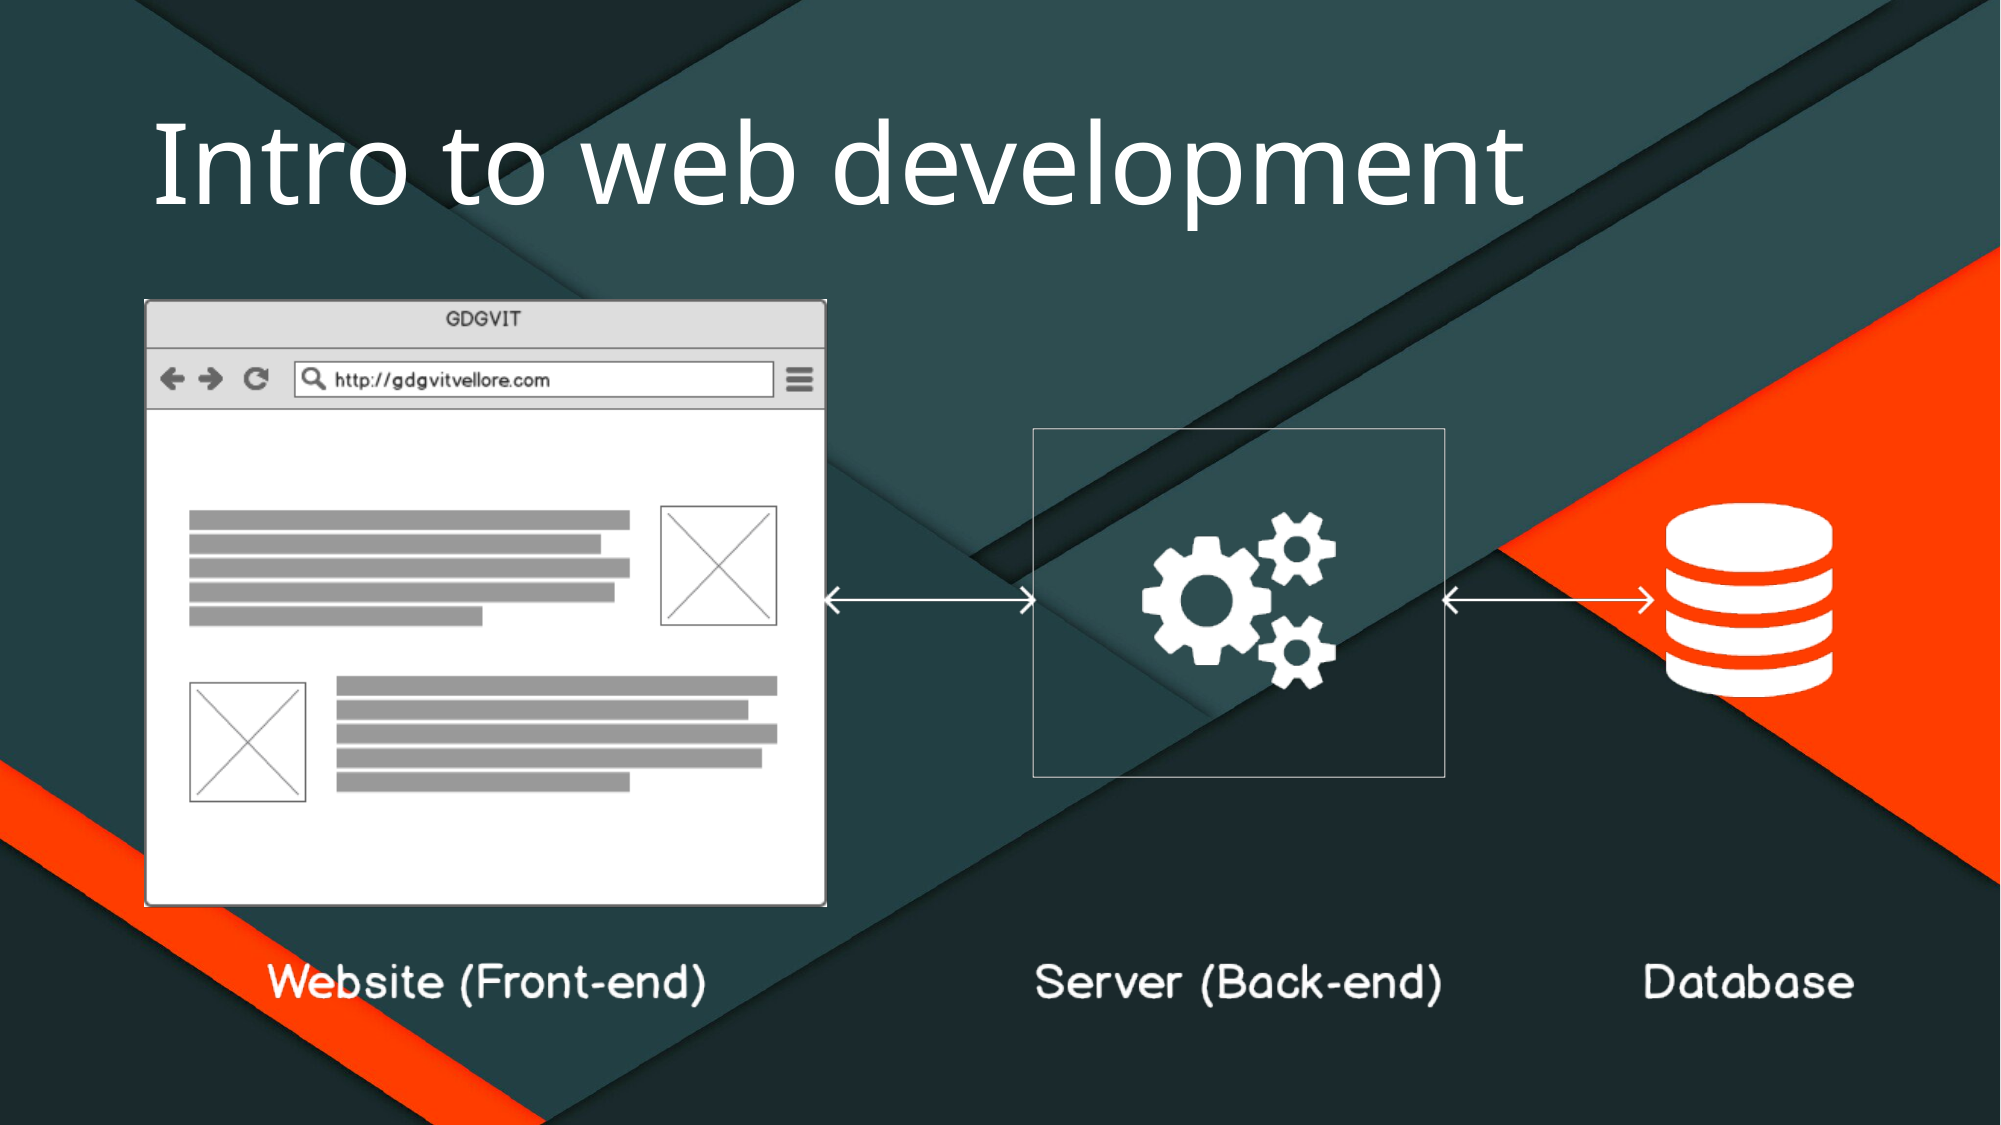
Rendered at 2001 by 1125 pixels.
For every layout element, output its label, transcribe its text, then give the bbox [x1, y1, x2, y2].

title Intro to web development [137, 59, 1863, 278]
picture [0, 0, 2001, 1125]
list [144, 299, 1856, 1014]
